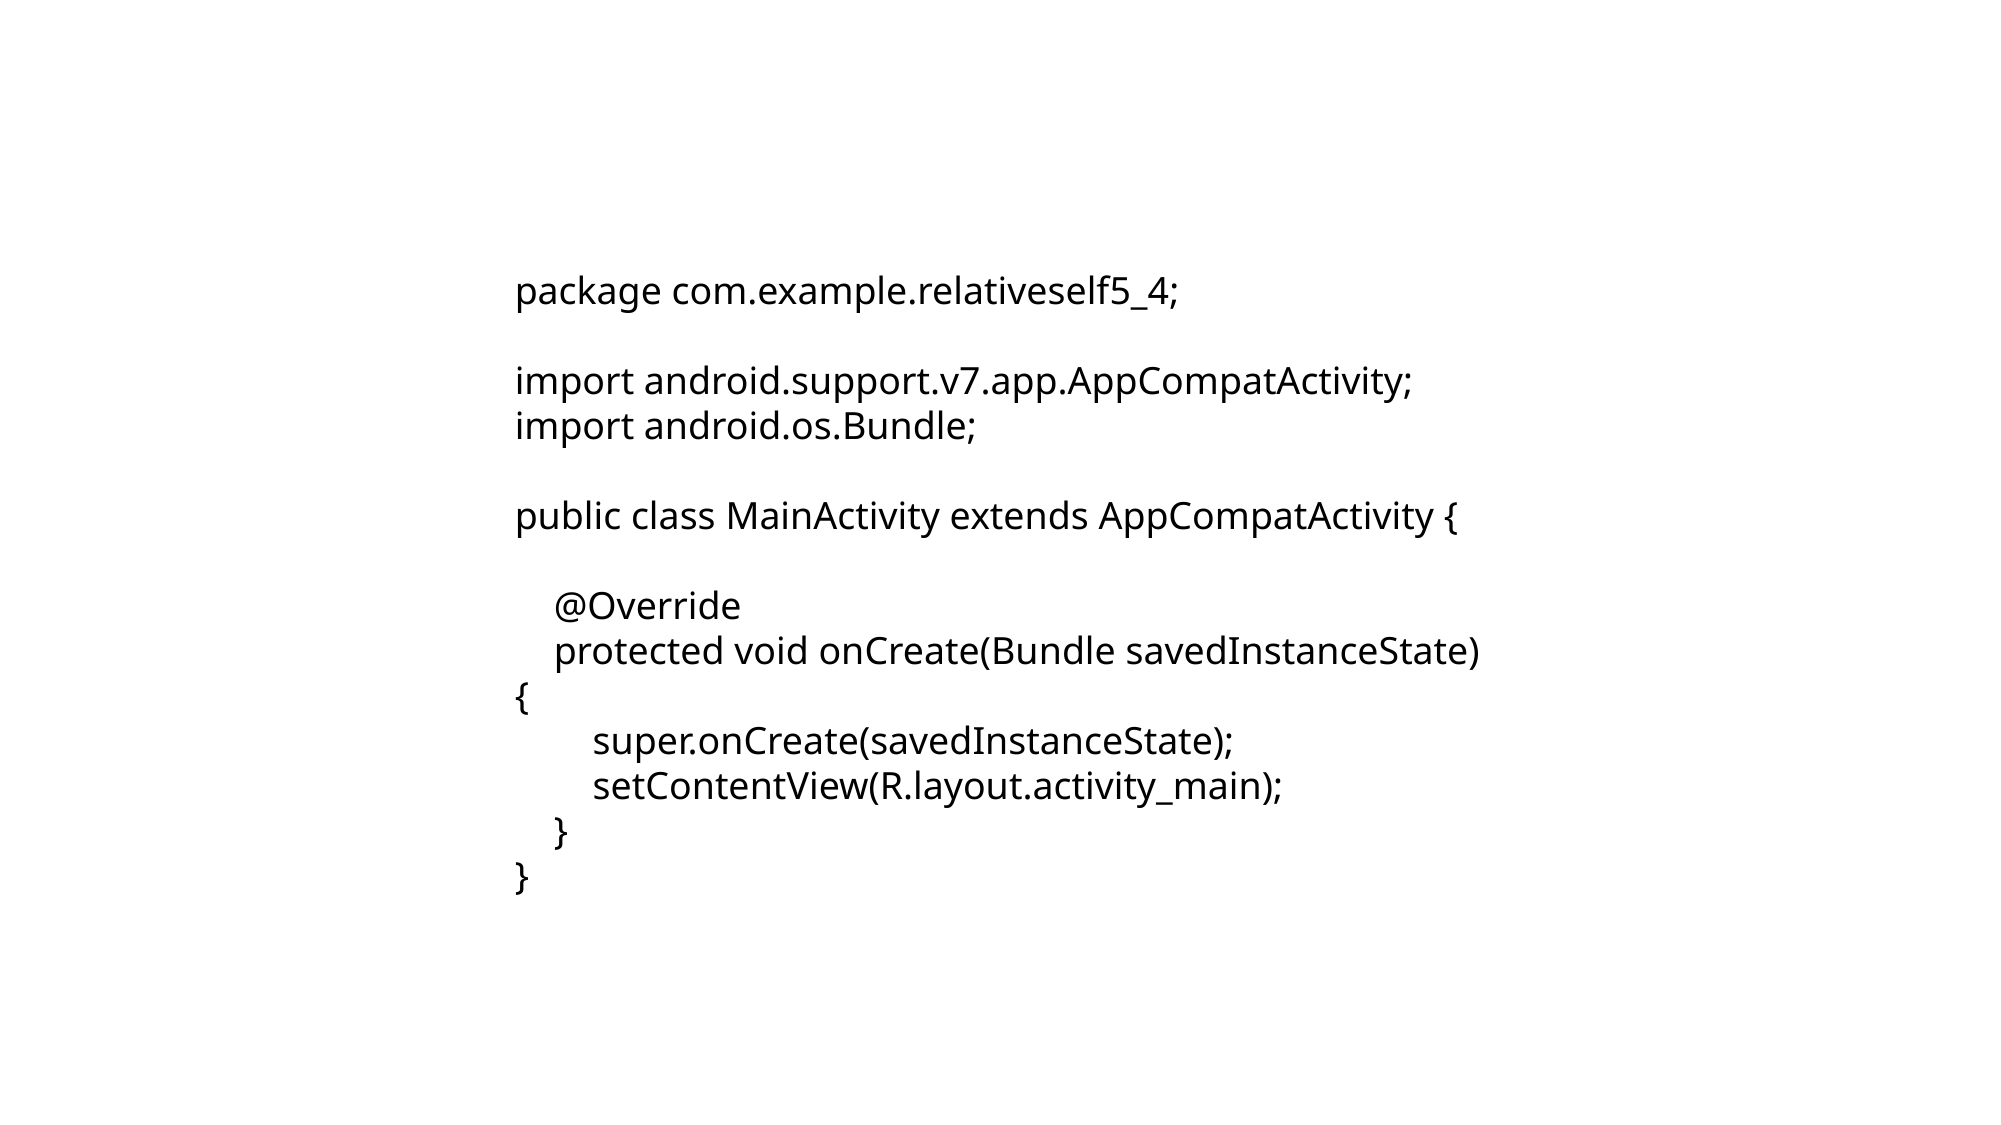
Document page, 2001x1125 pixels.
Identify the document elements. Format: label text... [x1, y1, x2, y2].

text_box package com.example.relativeself5_4; import android.support.v7.app.AppCompatActivity; import android.os.Bundle; public class MainActivity extends AppCompatActivity { @Override protected void onCreate(Bundle savedInstanceState) { super.onCreate(savedInstanceState); setContentView(R.layout.activity_main); } } [500, 259, 1500, 905]
